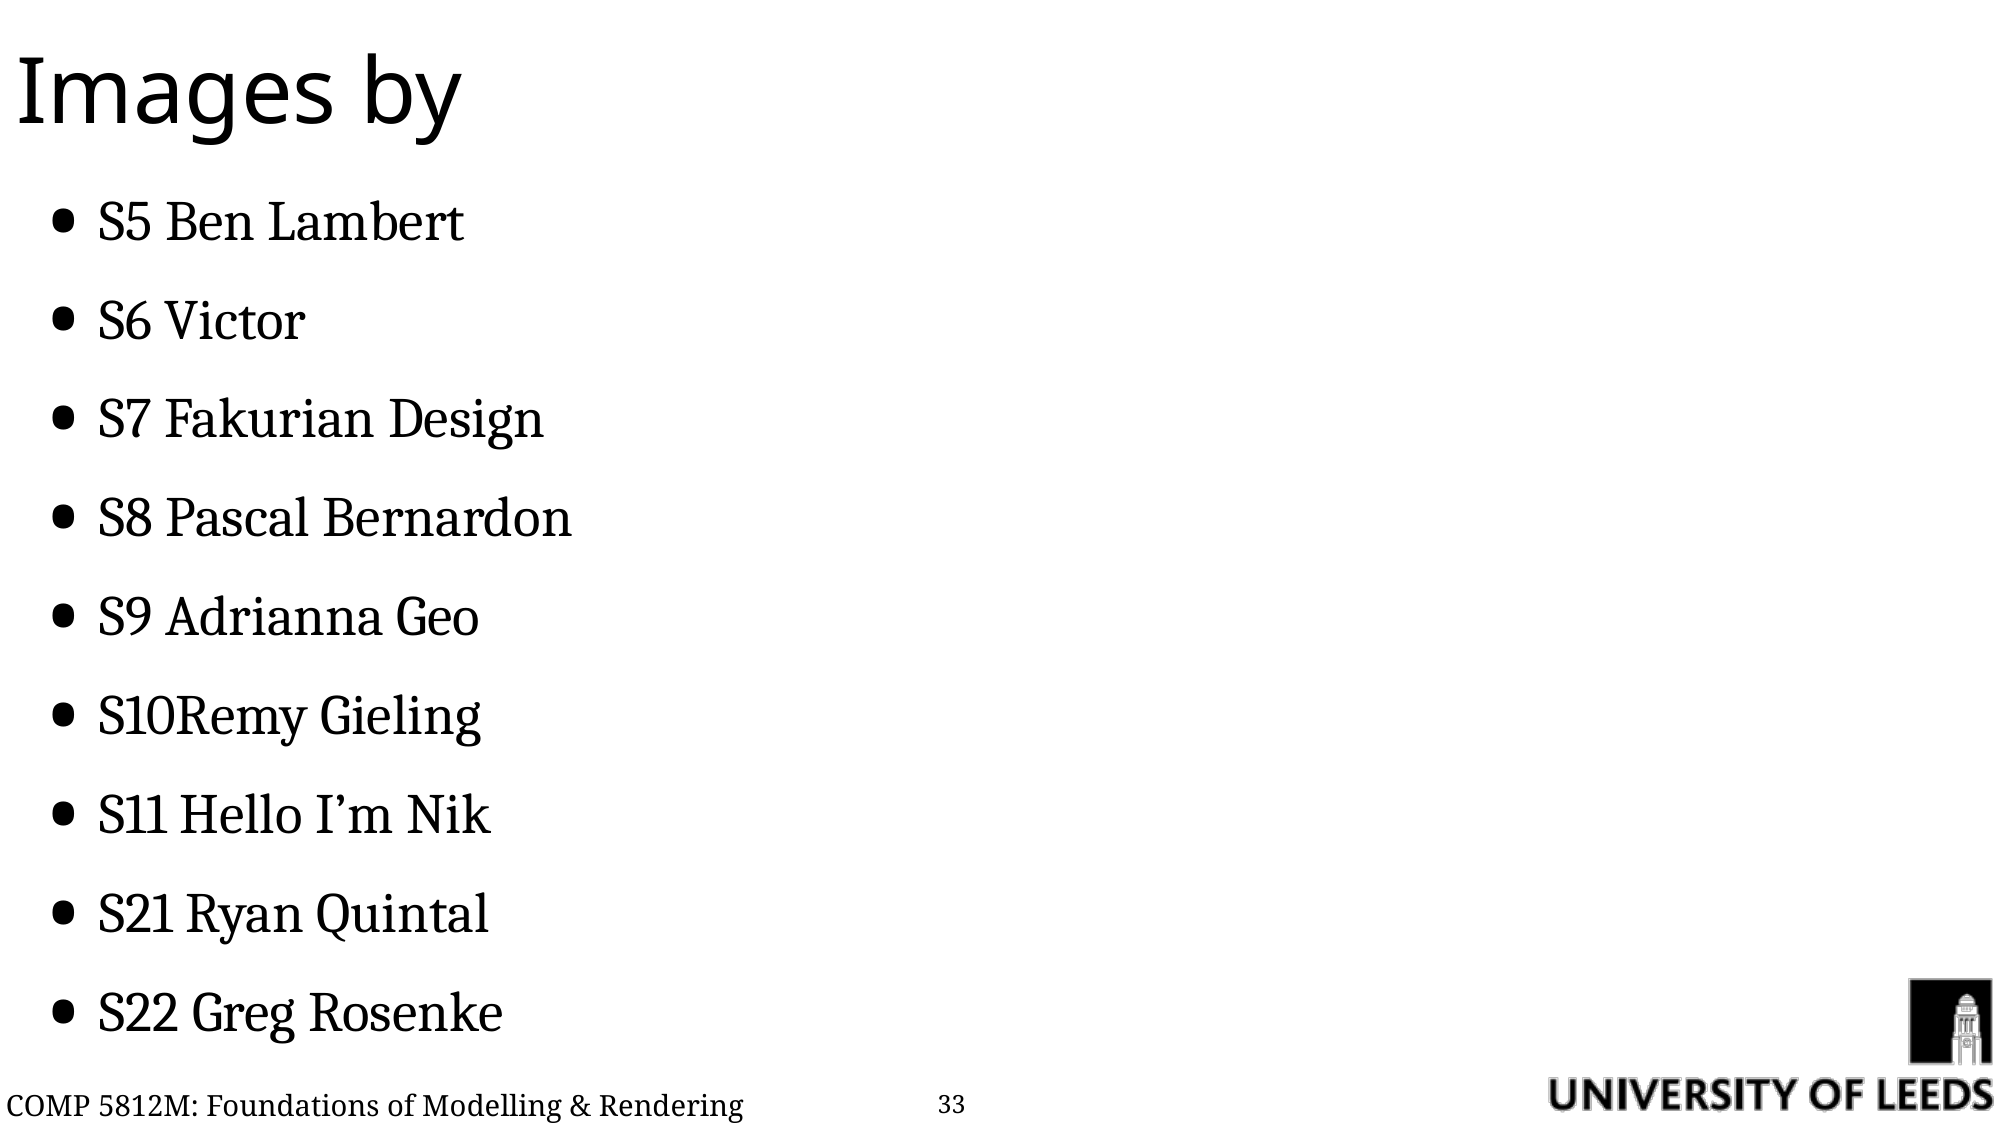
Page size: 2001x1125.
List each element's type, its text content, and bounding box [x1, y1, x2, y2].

list S5 Ben Lambert S6 Victor S7 Fakurian Design S8 Pascal Bernardon S9 Adrianna Geo S10Remy Gieling S11 Hello I’m Nik S21 Ryan Quintal S22 Greg Rosenke [1, 180, 2000, 1055]
title Images by [1, 5, 2000, 180]
picture [1543, 1055, 2000, 1125]
